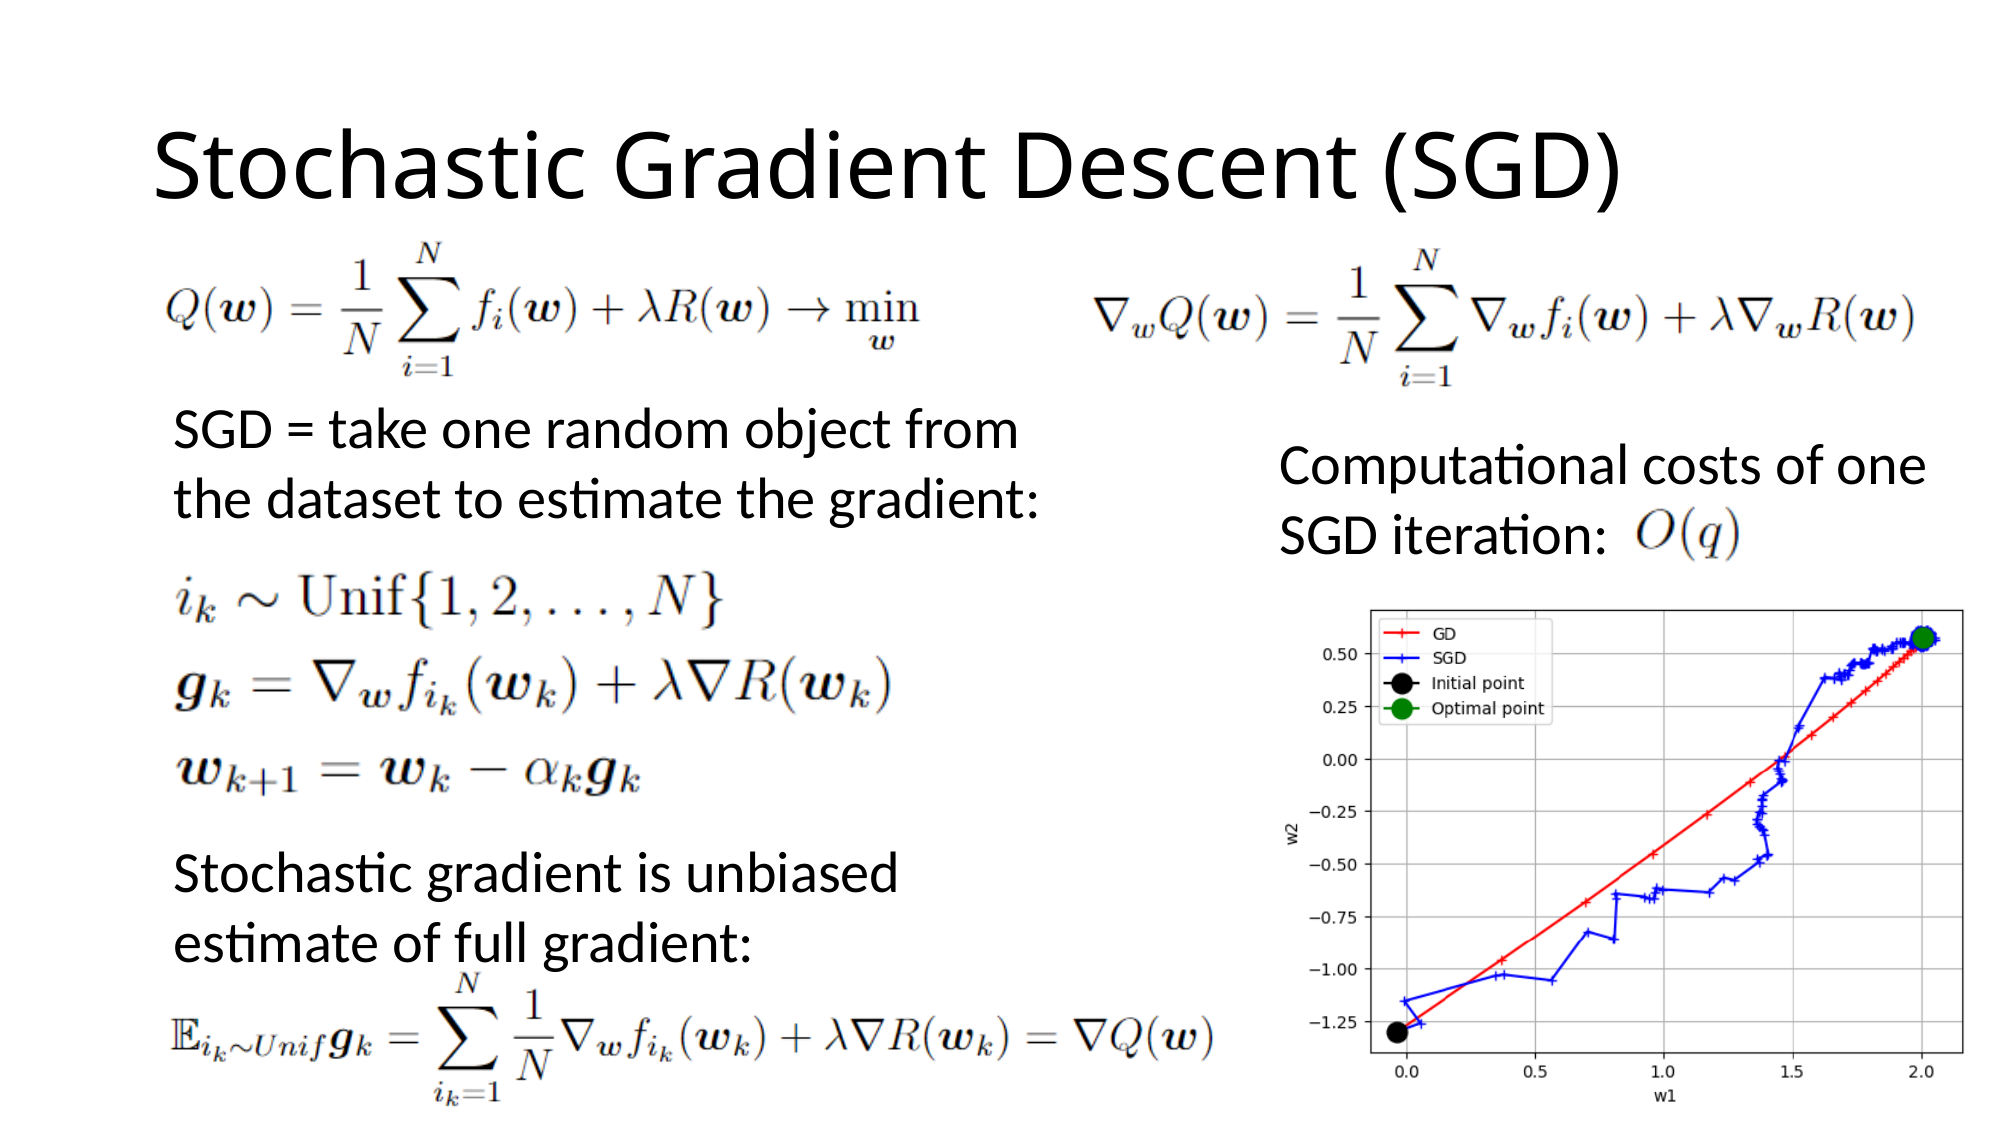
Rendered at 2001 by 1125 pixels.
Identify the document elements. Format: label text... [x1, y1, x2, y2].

text_box Computational costs of one SGD iteration: [1264, 418, 1950, 574]
picture [159, 232, 941, 389]
picture [159, 955, 1223, 1123]
text_box SGD = take one random object from the dataset to estimate the gradient: [159, 382, 1081, 538]
picture [1271, 603, 1968, 1110]
picture [1080, 248, 1922, 393]
picture [1625, 491, 1750, 579]
text_box Stochastic gradient is unbiased estimate of full gradient: [159, 826, 1081, 955]
title Stochastic Gradient Descent (SGD) [137, 59, 1863, 278]
picture [159, 552, 930, 820]
